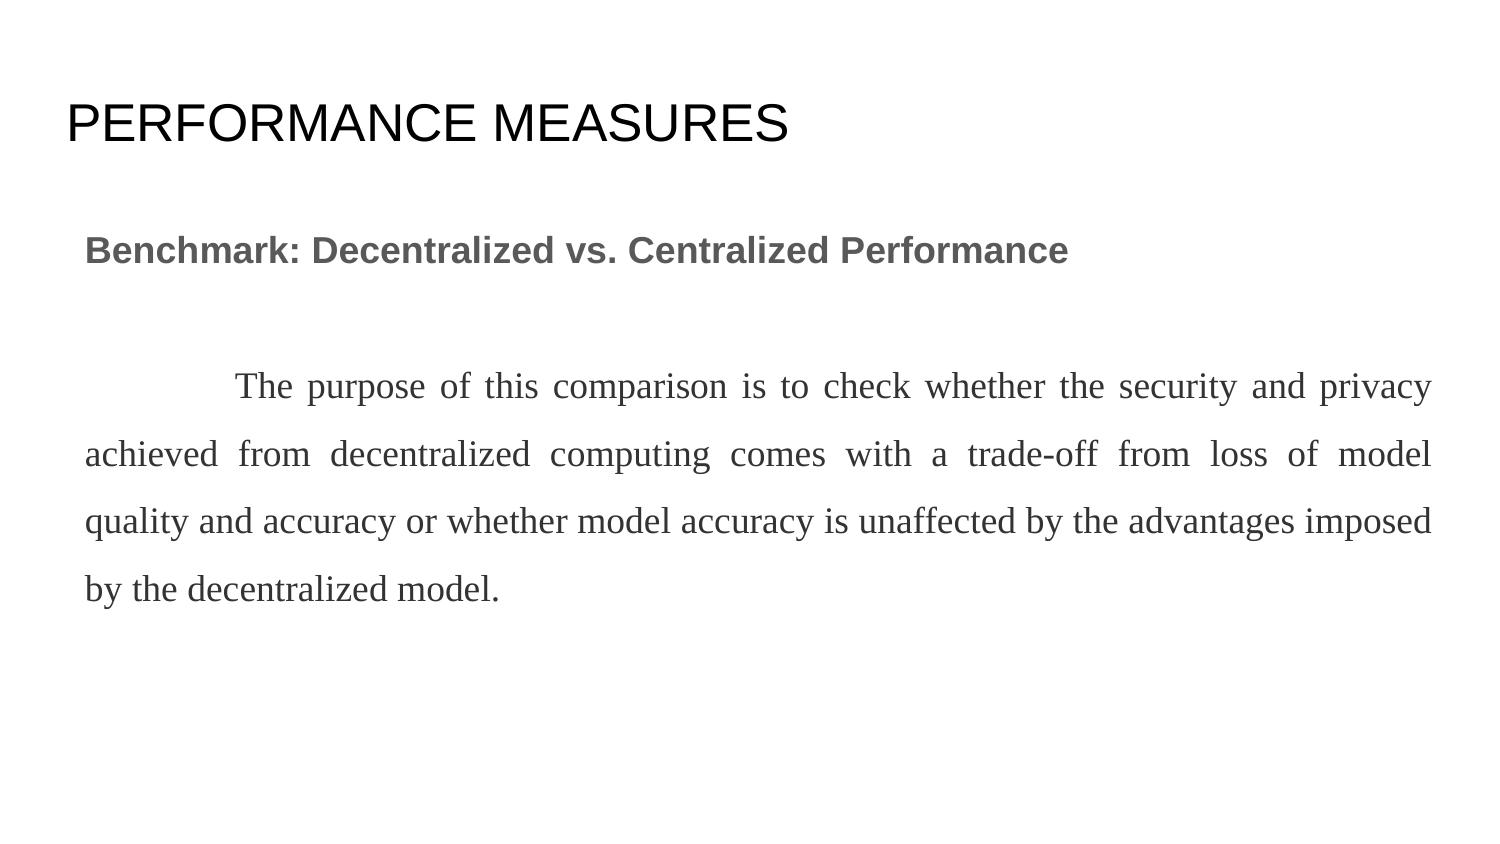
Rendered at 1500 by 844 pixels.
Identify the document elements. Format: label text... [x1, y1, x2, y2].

title PERFORMANCE MEASURES [51, 72, 1449, 167]
list Benchmark: Decentralized vs. Centralized Performance The purpose of this comparison is to check whether the security and privacy achieved from decentralized computing comes with a trade-off from loss of model quality and accuracy or whether model accuracy is unaffected by the advantages imposed by the decentralized model. [51, 189, 1449, 750]
